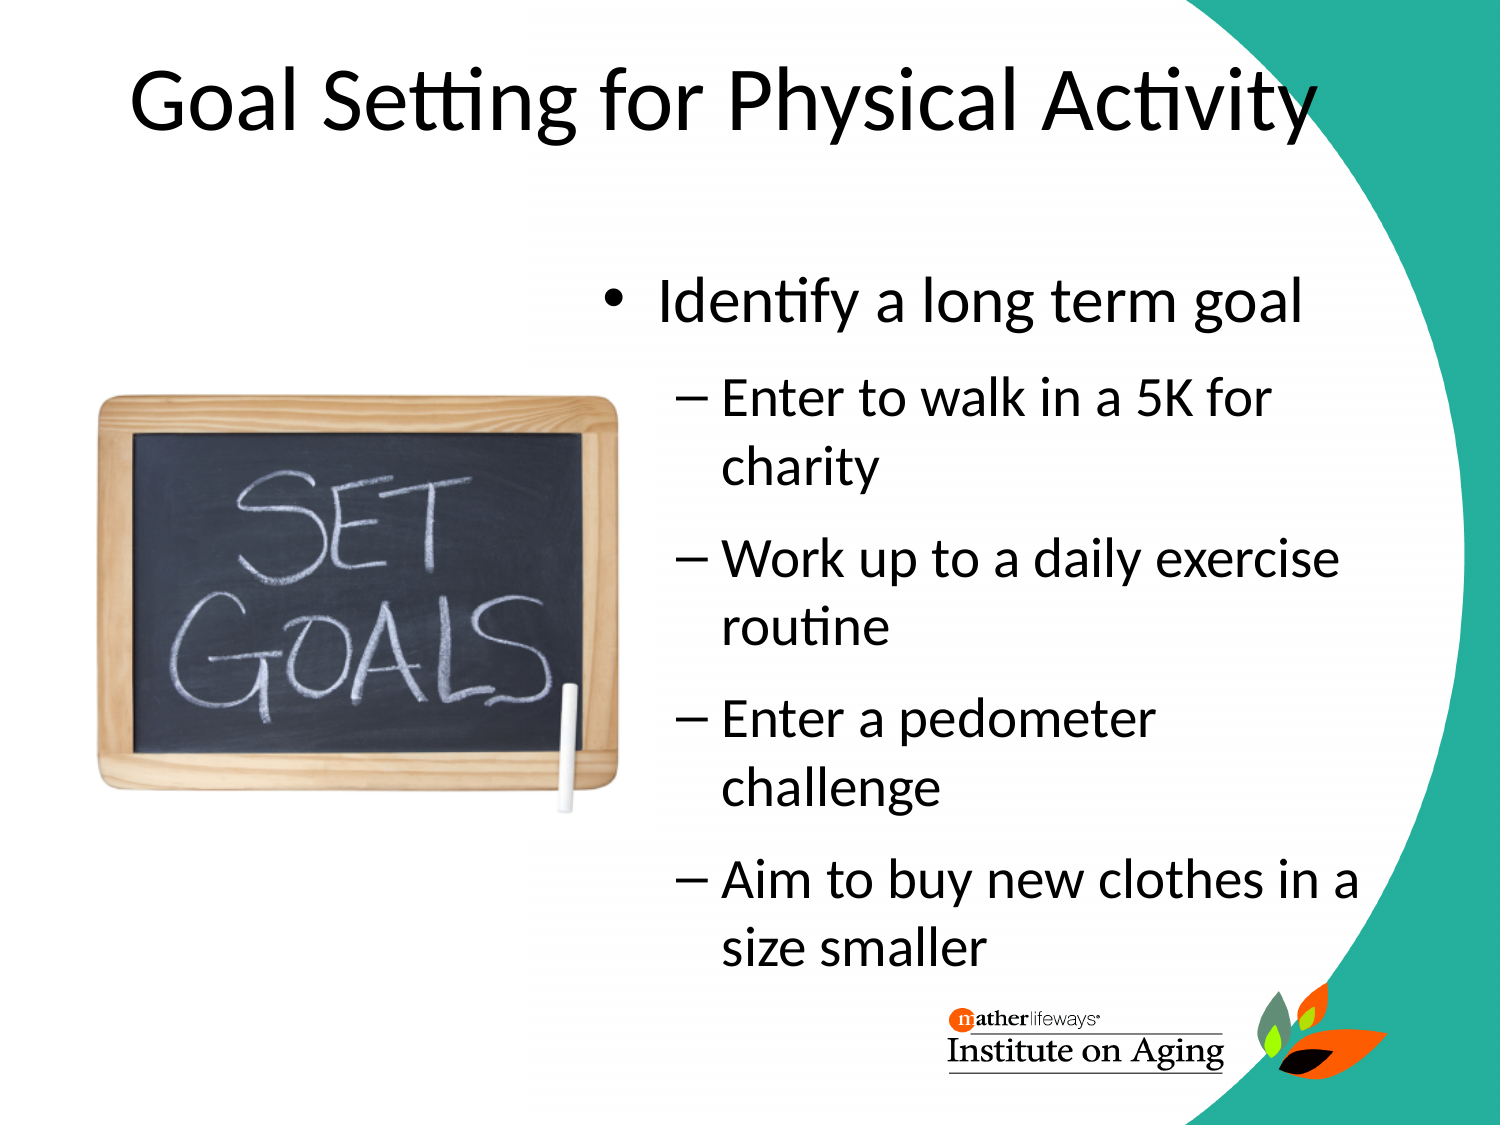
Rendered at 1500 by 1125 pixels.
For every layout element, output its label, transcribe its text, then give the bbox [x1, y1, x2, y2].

title Goal Setting for Physical Activity [50, 0, 1400, 188]
list Identify a long term goal Enter to walk in a 5K for charity Work up to a daily exercise routine Enter a pedometer challenge Aim to buy new clothes in a size smaller [587, 249, 1400, 993]
picture [74, 0, 1500, 1125]
